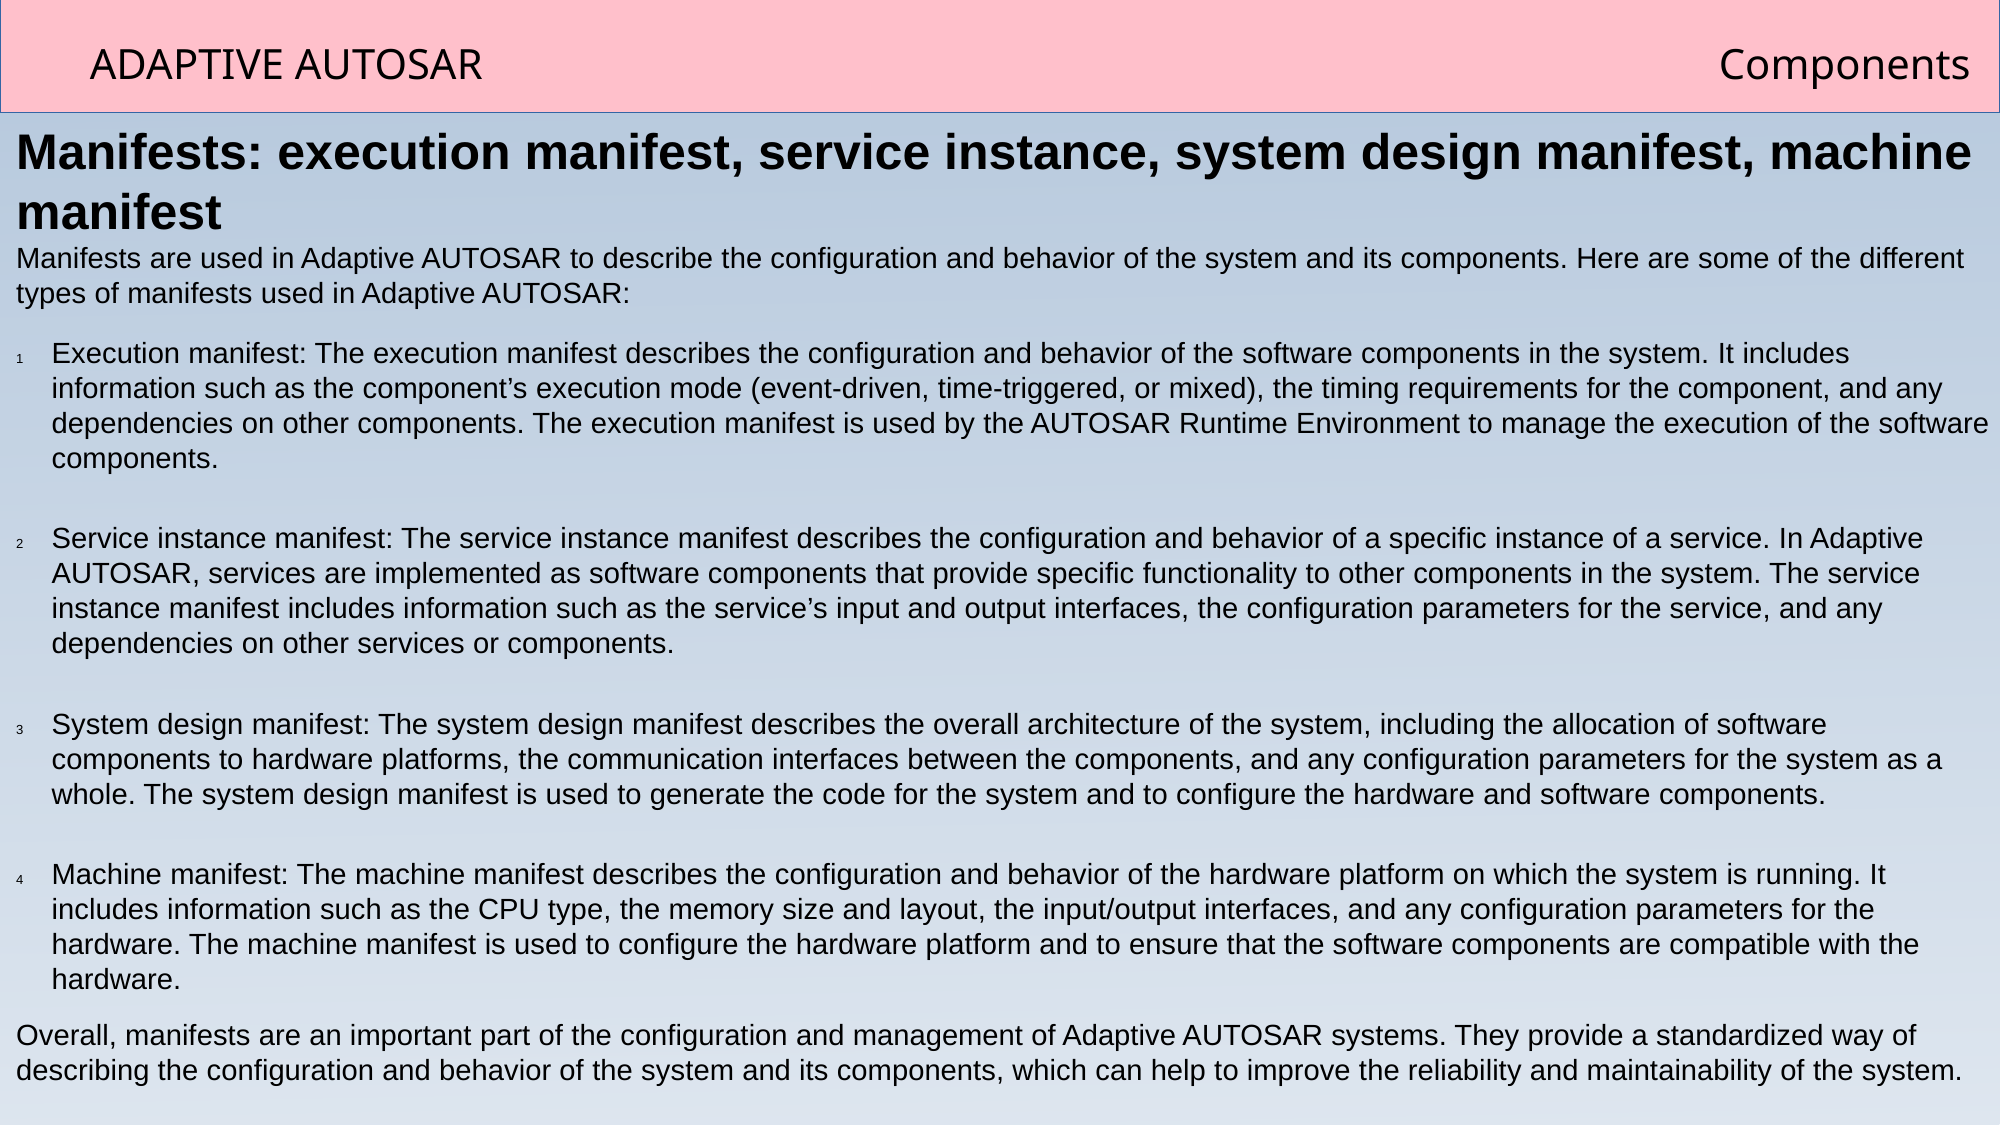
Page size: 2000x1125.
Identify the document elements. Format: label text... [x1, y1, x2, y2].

text_box [0, 0, 2000, 113]
text_box ADAPTIVE AUTOSAR Components [74, 30, 2000, 102]
text_box Manifests: execution manifest, service instance, system design manifest, machine manifest Manifests are used in Adaptive AUTOSAR to describe the configuration and behavior of the system and its components. Here are some of the different types of manifests used in Adaptive AUTOSAR: Execution manifest: The execution manifest describes the configuration and behavior of the software components in the system. It includes information such as the component’s execution mode (event-driven, time-triggered, or mixed), the timing requirements for the component, and any dependencies on other components. The execution manifest is used by the AUTOSAR Runtime Environment to manage the execution of the software components. Service instance manifest: The service instance manifest describes the configuration and behavior of a specific instance of a service. In Adaptive AUTOSAR, services are implemented as software components that provide specific functionality to other components in the system. The service instance manifest includes information such as the service’s input and output interfaces, the configuration parameters for the service, and any dependencies on other services or components. System design manifest: The system design manifest describes the overall architecture of the system, including the allocation of software components to hardware platforms, the communication interfaces between the components, and any configuration parameters for the system as a whole. The system design manifest is used to generate the code for the system and to configure the hardware and software components. Machine manifest: The machine manifest describes the configuration and behavior of the hardware platform on which the system is running. It includes information such as the CPU type, the memory size and layout, the input/output interfaces, and any configuration parameters for the hardware. The machine manifest is used to configure the hardware platform and to ensure that the software components are compatible with the hardware. Overall, manifests are an important part of the configuration and management of Adaptive AUTOSAR systems. They provide a standardized way of describing the configuration and behavior of the system and its components, which can help to improve the reliability and maintainability of the system. [1, 112, 2000, 1125]
